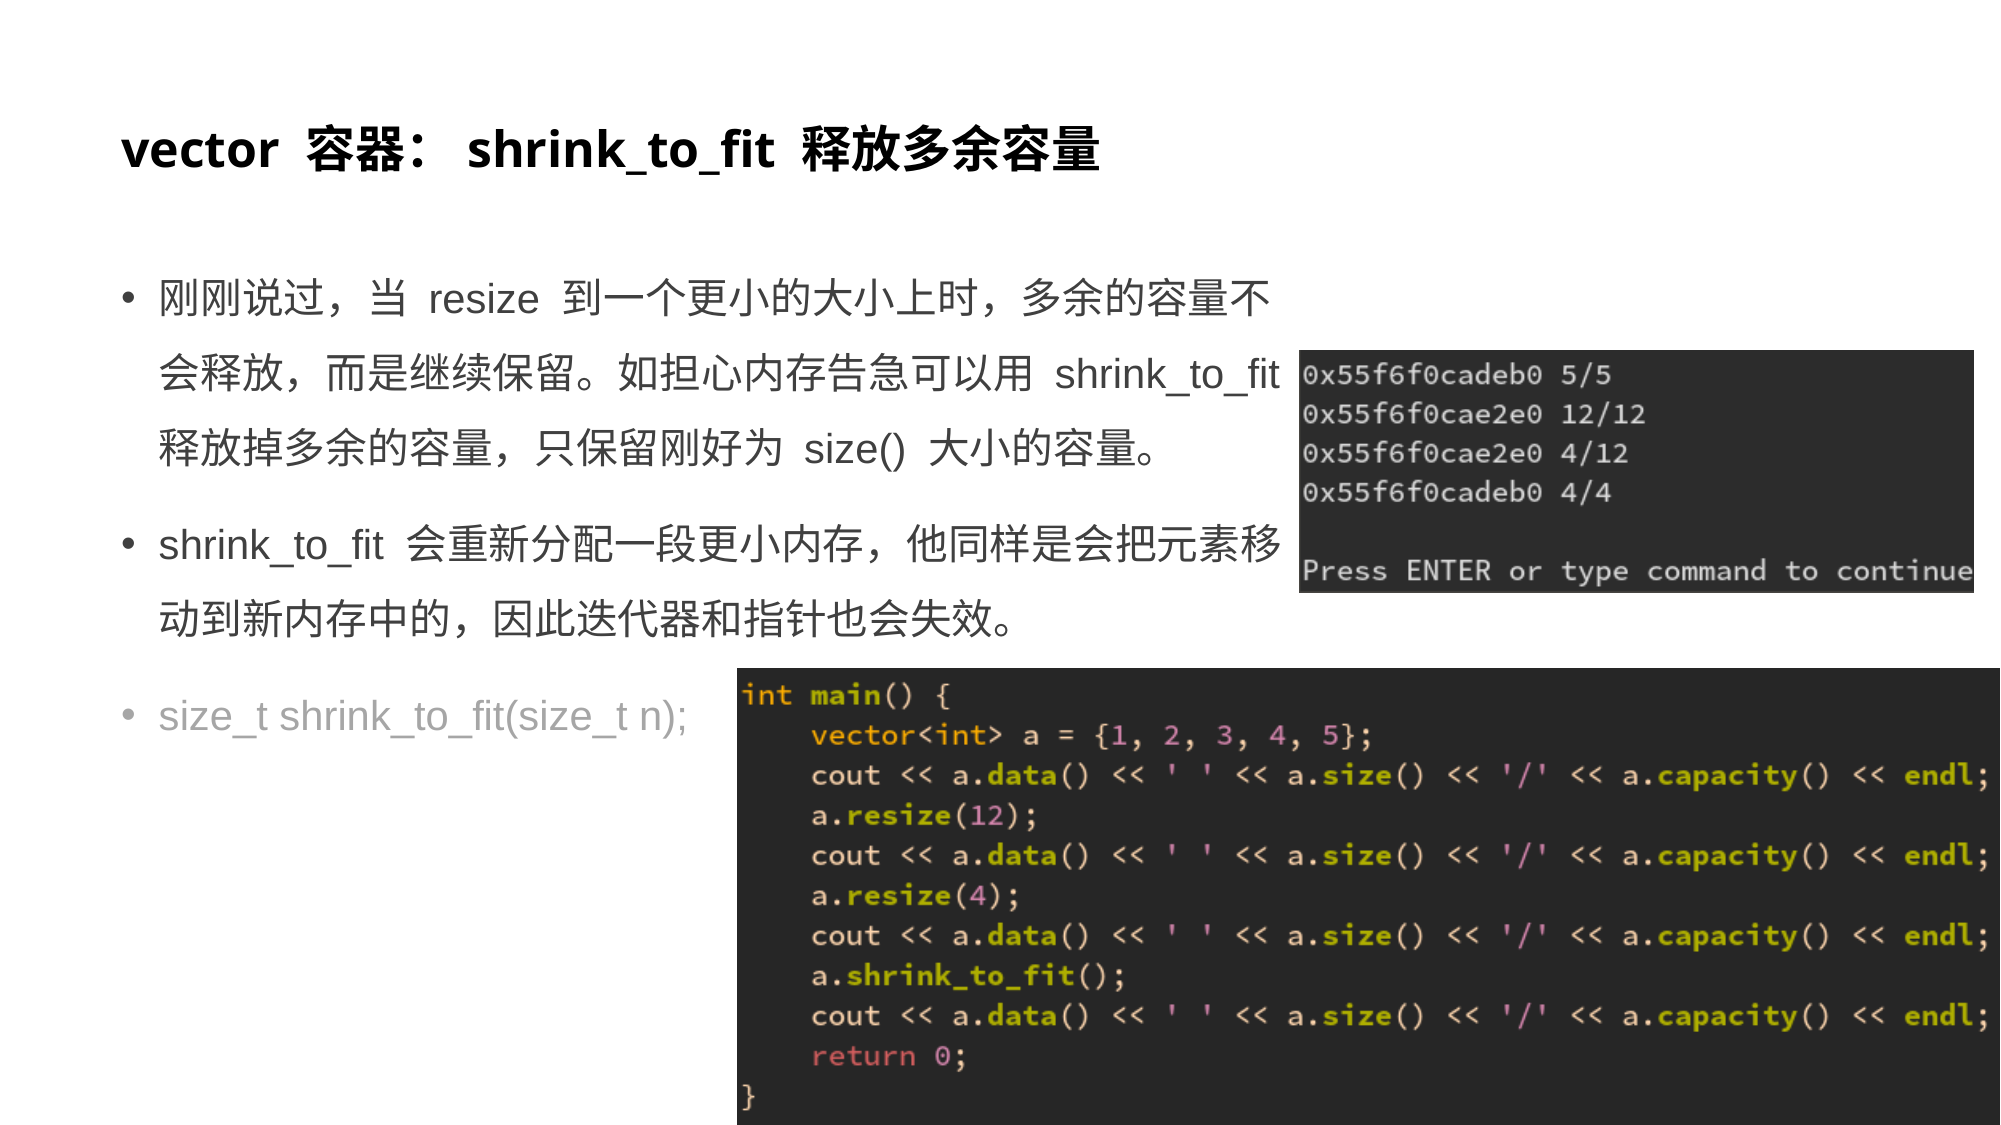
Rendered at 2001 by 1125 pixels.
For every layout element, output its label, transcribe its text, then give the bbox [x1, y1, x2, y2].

picture [1299, 350, 1974, 594]
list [737, 668, 2000, 1125]
list 刚刚说过，当 resize 到一个更小的大小上时，多余的容量不会释放，而是继续保留。如担心内存告急可以用 shrink_to_fit 释放掉多余的容量，只保留刚好为 size() 大小的容量。 shrink_to_fit 会重新分配一段更小内存，他同样是会把元素移动到新内存中的，因此迭代器和指针也会失效。 size_t shrink_to_fit(size_t n); [106, 239, 1300, 954]
title vector 容器：shrink_to_fit 释放多余容量 [106, 42, 1832, 260]
